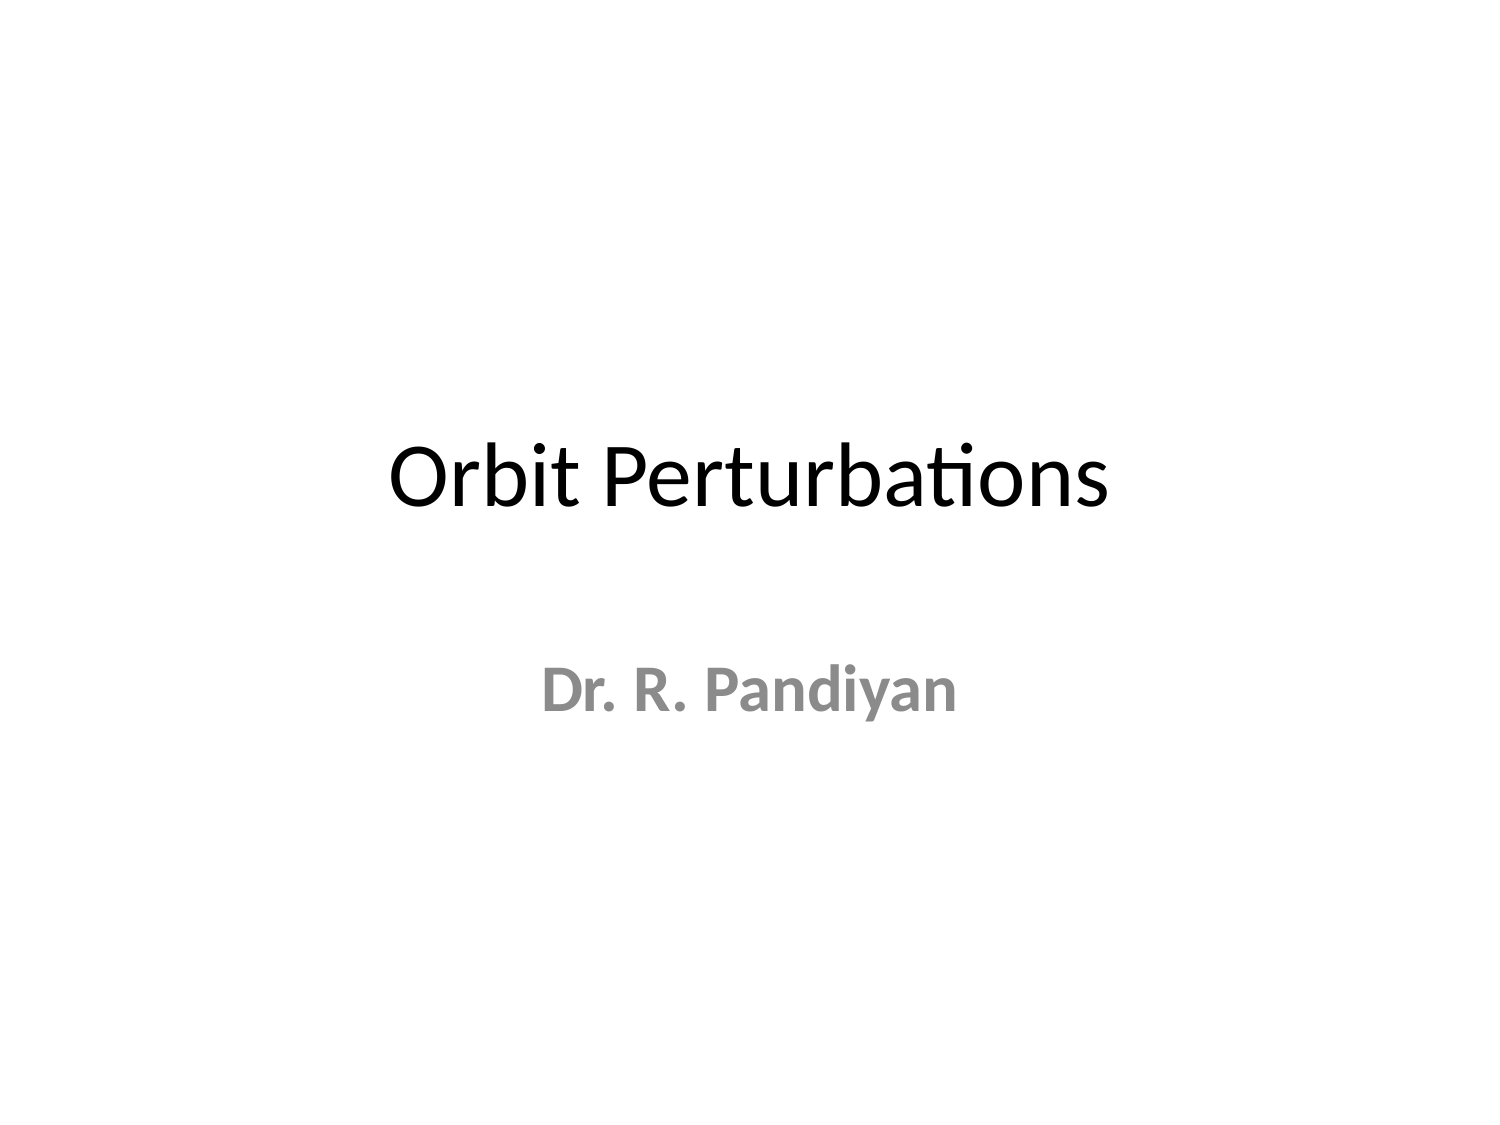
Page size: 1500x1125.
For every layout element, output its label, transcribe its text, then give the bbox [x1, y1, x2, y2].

subtitle Dr. R. Pandiyan [225, 637, 1275, 925]
title Orbit Perturbations [112, 349, 1388, 591]
